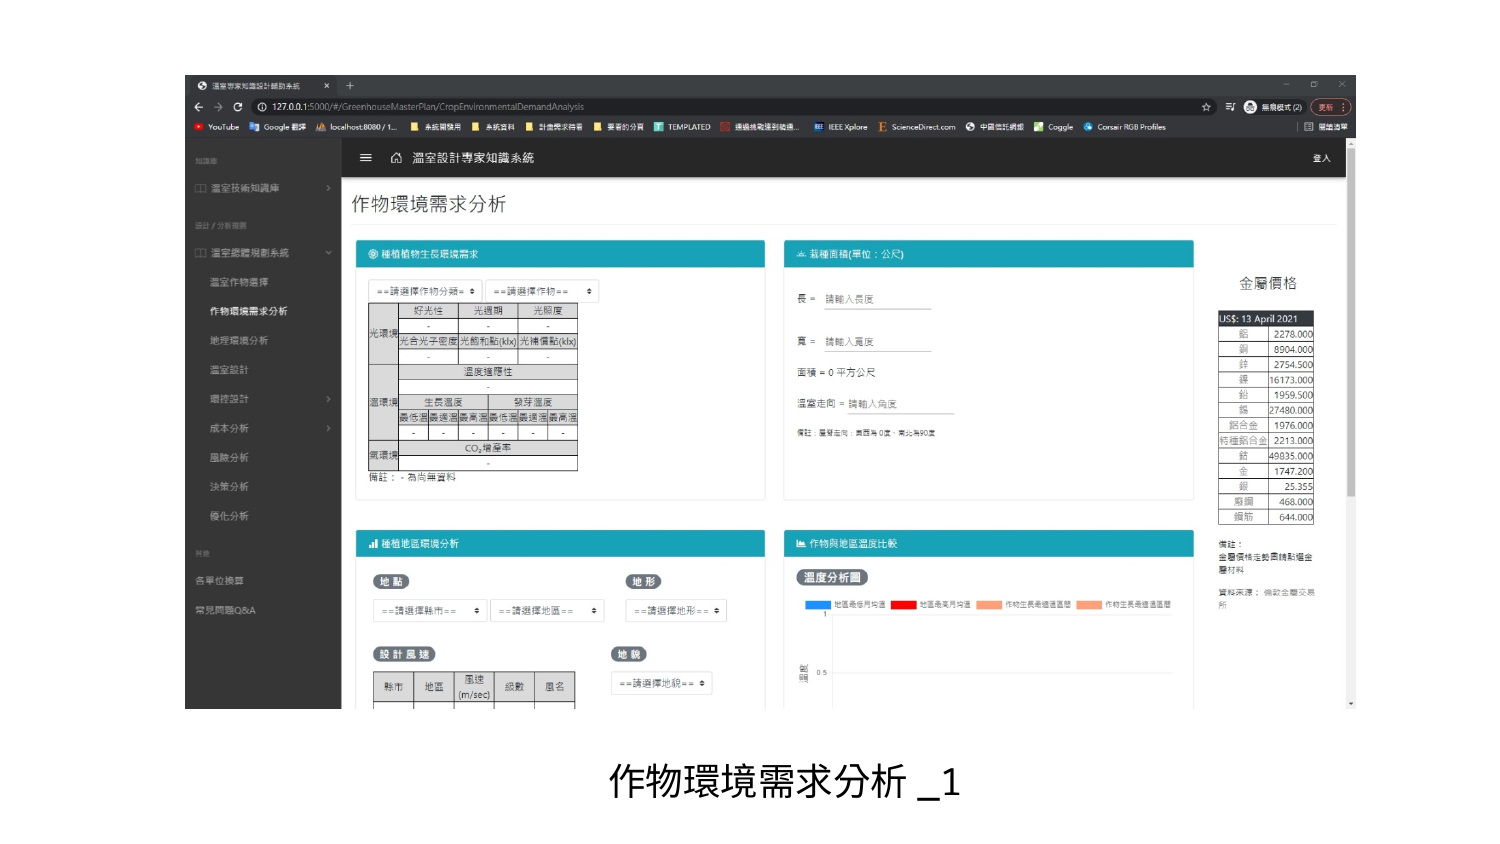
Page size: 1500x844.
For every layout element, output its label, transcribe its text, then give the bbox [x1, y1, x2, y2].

picture [185, 75, 1356, 710]
text_box 作物環境需求分析_1 [336, 750, 1235, 811]
